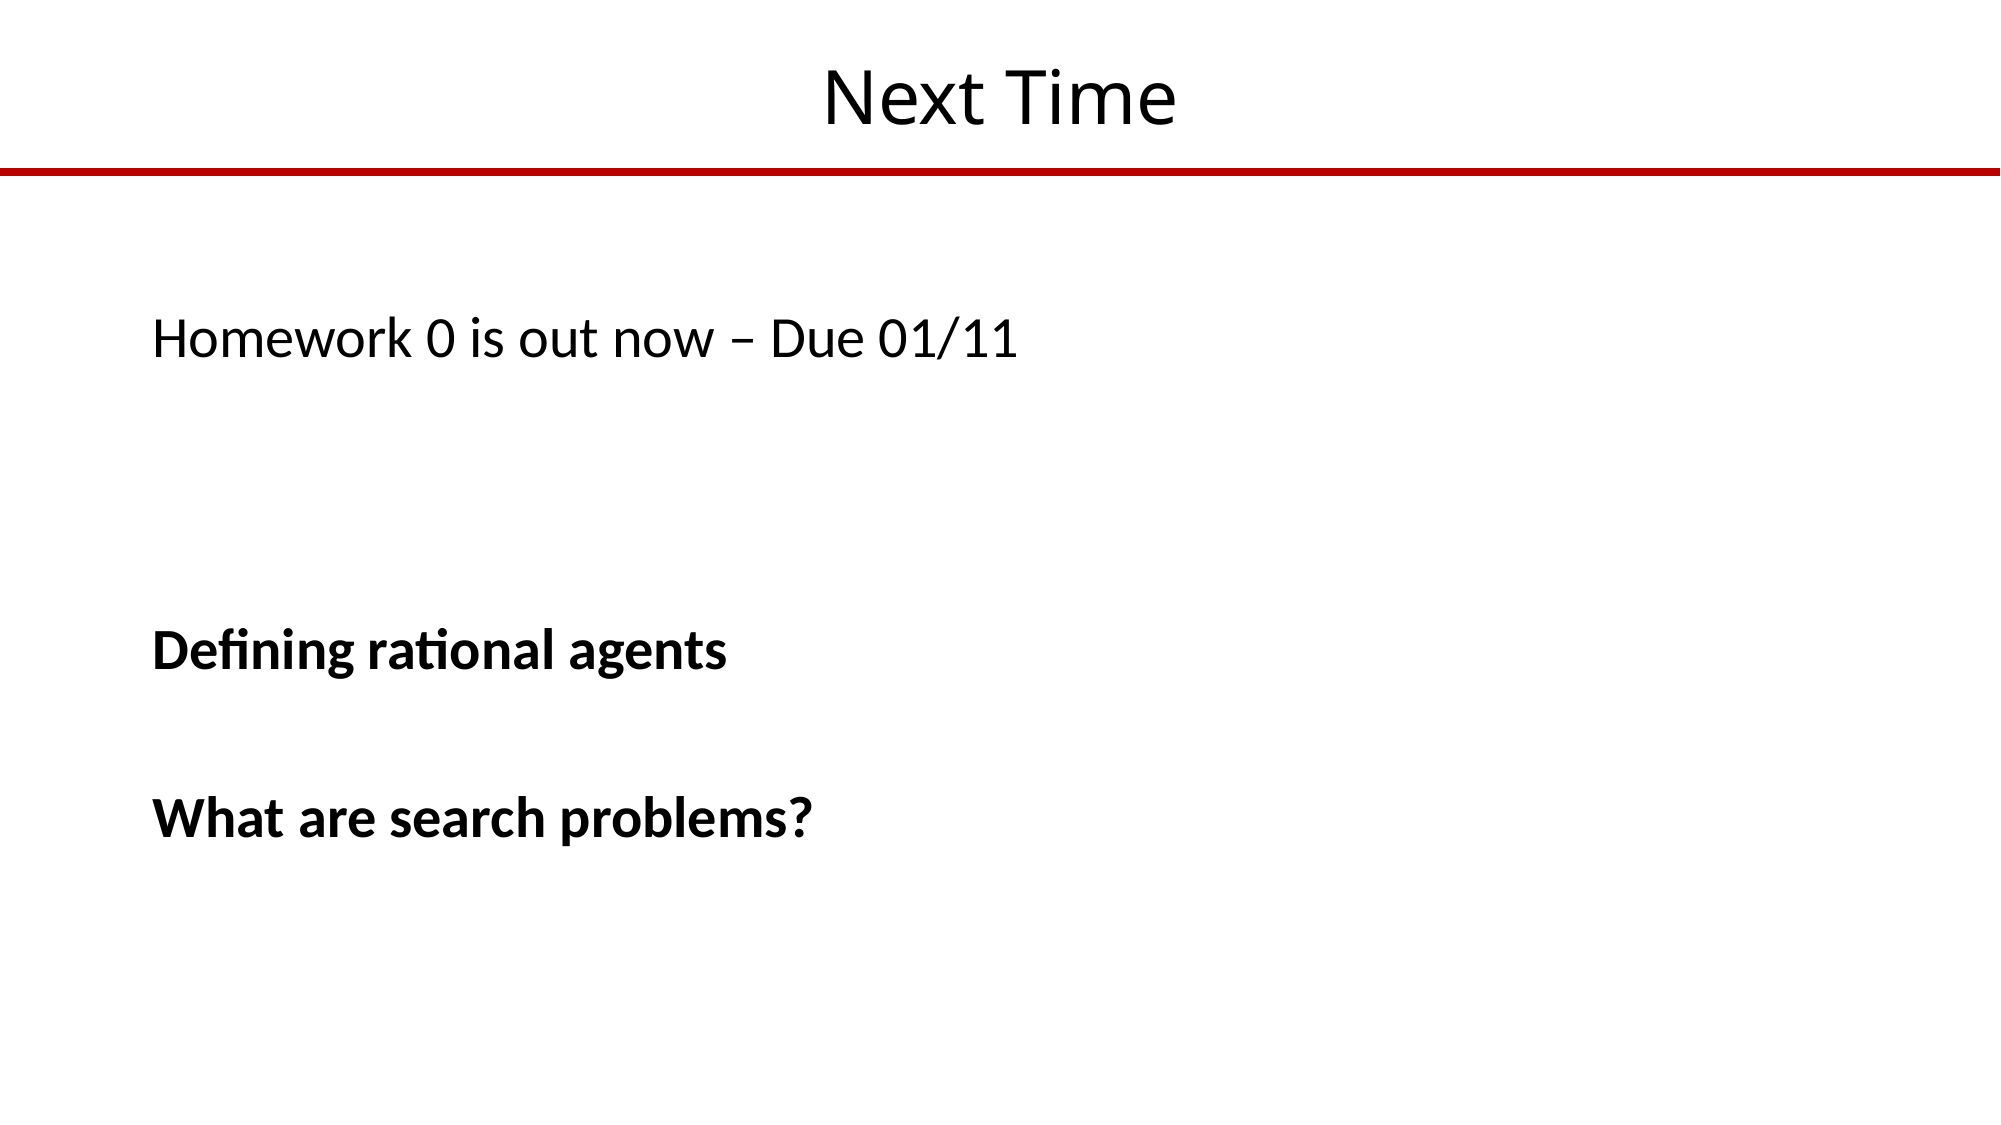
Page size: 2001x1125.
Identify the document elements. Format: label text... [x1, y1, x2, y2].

title Next Time [137, 50, 1863, 150]
list Homework 0 is out now – Due 01/11 [137, 299, 1680, 390]
text_box What are search problems? [137, 779, 1680, 870]
text_box Defining rational agents [137, 611, 1680, 702]
